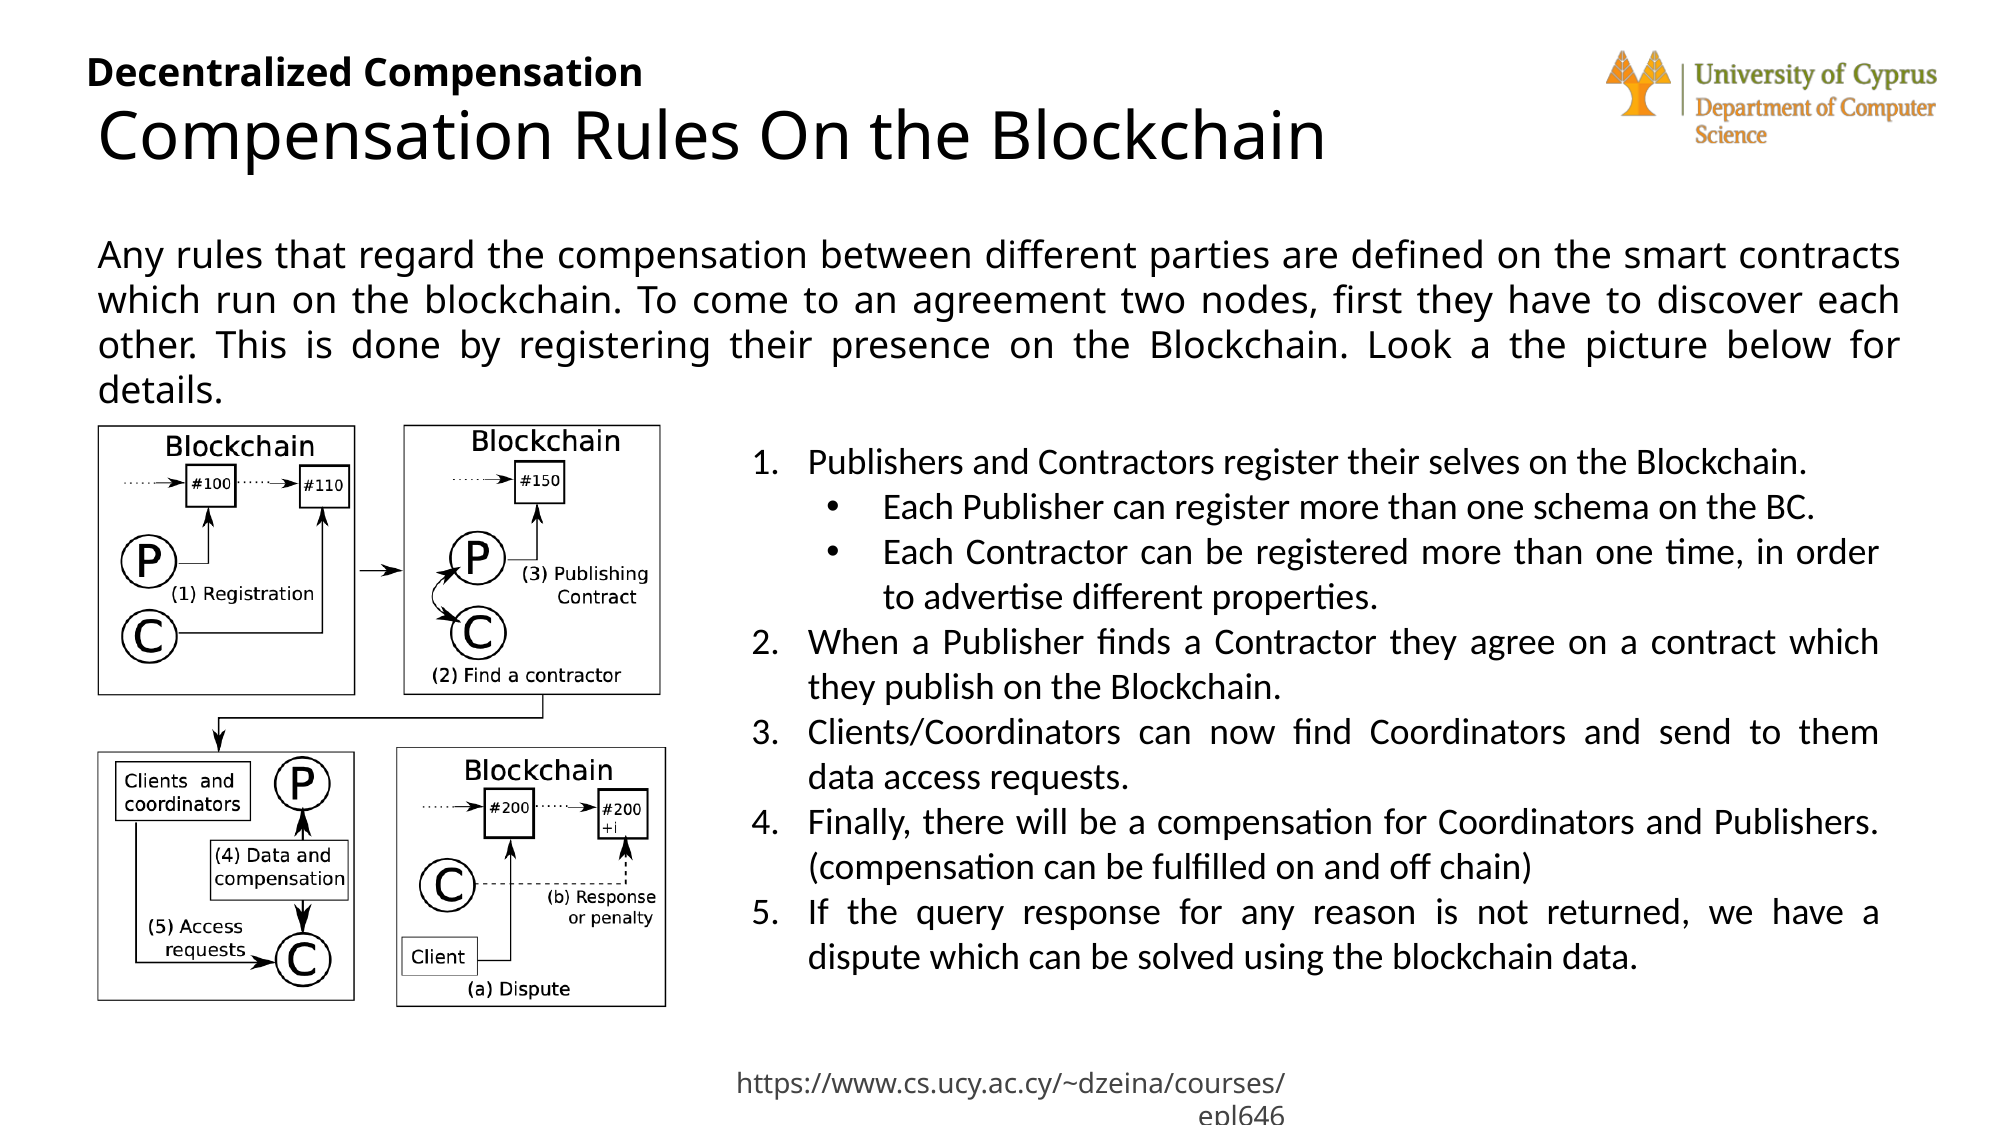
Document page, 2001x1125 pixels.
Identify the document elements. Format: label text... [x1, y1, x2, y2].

text_box Compensation Rules On the Blockchain [82, 92, 1808, 183]
text_box Decentralized Compensation [71, 40, 659, 149]
text_box https://www.cs.ucy.ac.cy/~dzeina/courses/epl646 [662, 1057, 1300, 1125]
picture [82, 416, 683, 1016]
picture [1603, 35, 1942, 165]
text_box Publishers and Contractors register their selves on the Blockchain. Each Publisher can register more than one schema on the BC. Each Contractor can be registered more than one time, in order to advertise different properties. When a Publisher finds a Contractor they agree on a contract which they publish on the Blockchain. Clients/Coordinators can now find Coordinators and send to them data access requests. Finally, there will be a compensation for Coordinators and Publishers. (compensation can be fulfilled on and off chain) If the query response for any reason is not returned, we have a dispute which can be solved using the blockchain data. [736, 430, 1896, 1030]
text_box Any rules that regard the compensation between different parties are defined on the smart contracts which run on the blockchain. To come to an agreement two nodes, first they have to discover each other. This is done by registering their presence on the Blockchain. Look a the picture below for details. [82, 224, 1918, 419]
